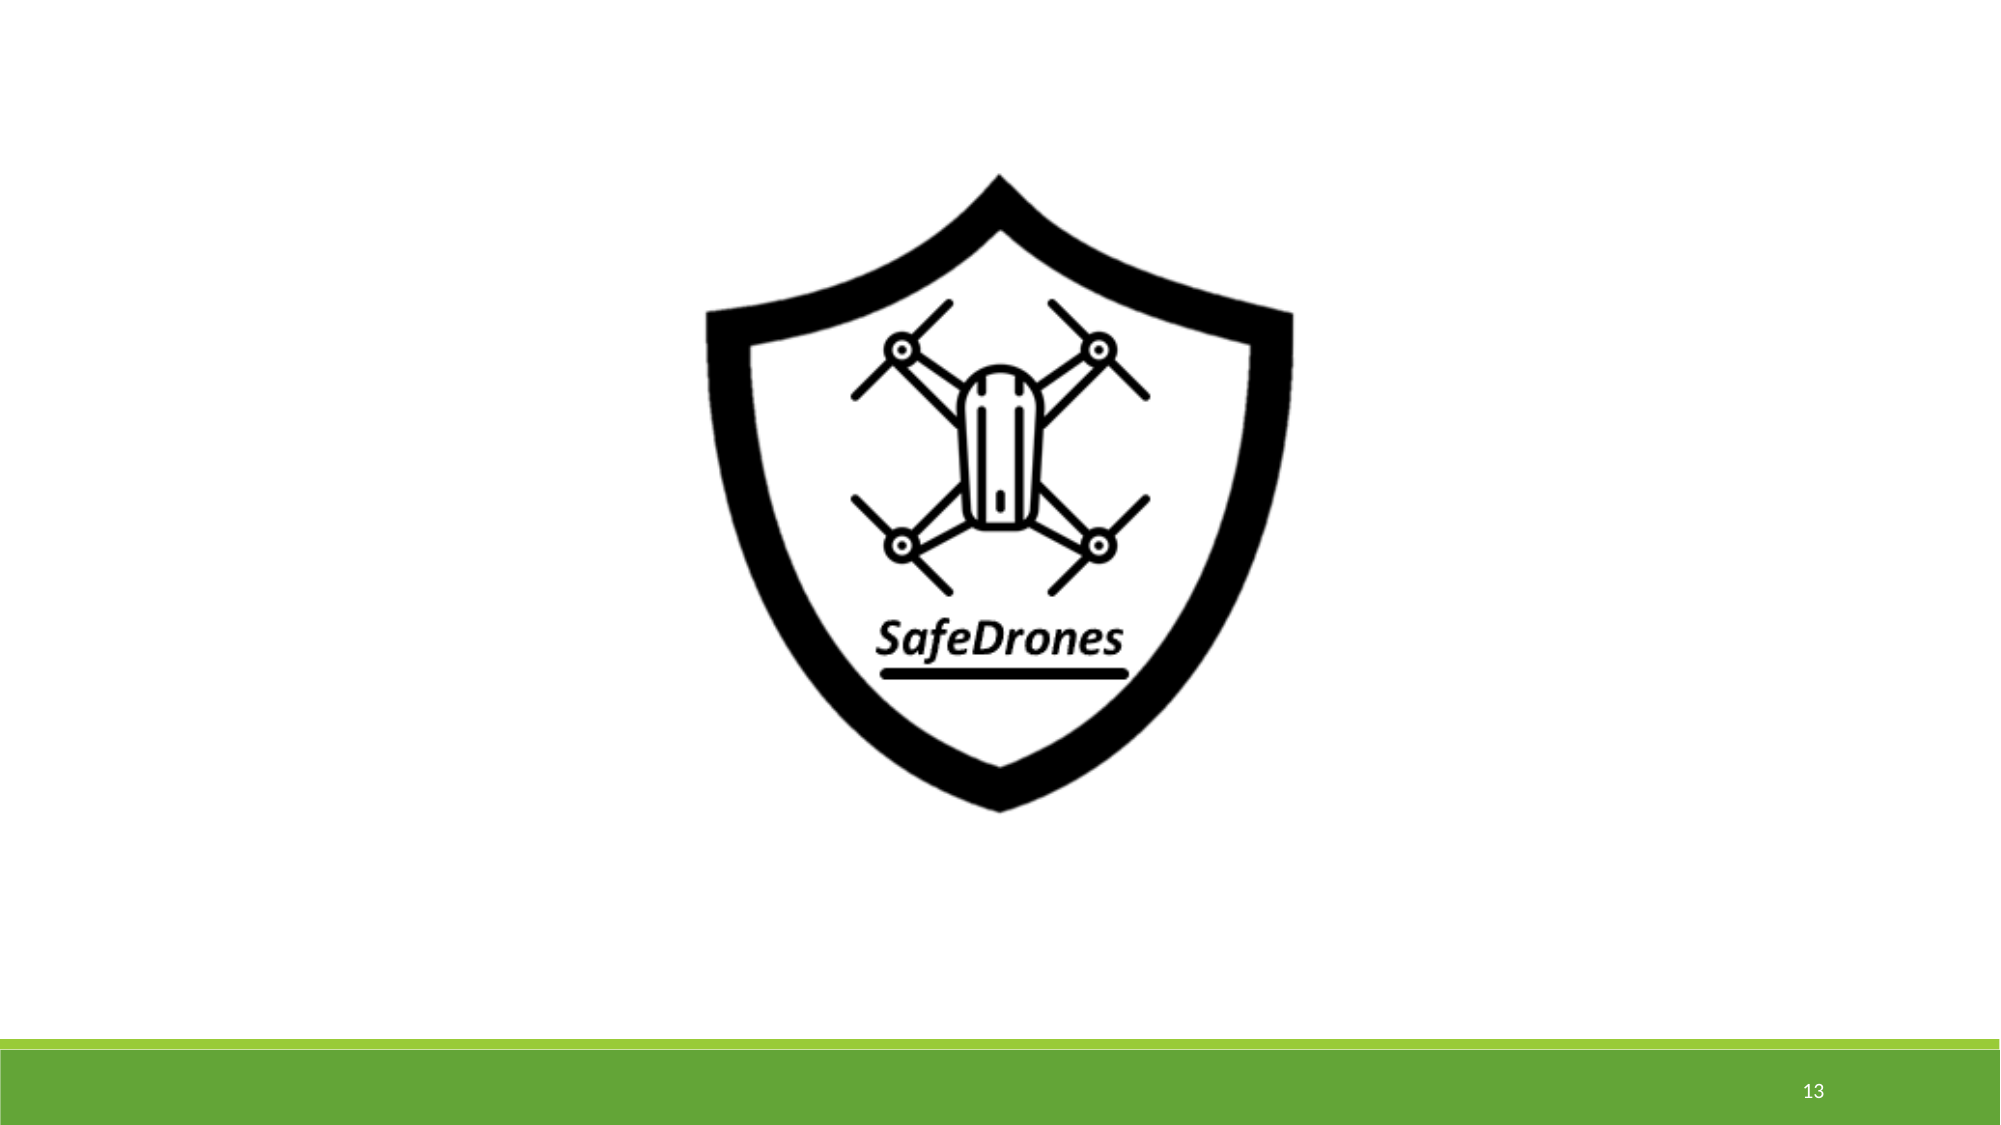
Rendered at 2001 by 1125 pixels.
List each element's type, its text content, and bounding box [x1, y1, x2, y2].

picture [661, 144, 1338, 850]
slide_number 13 [1624, 1059, 1840, 1120]
